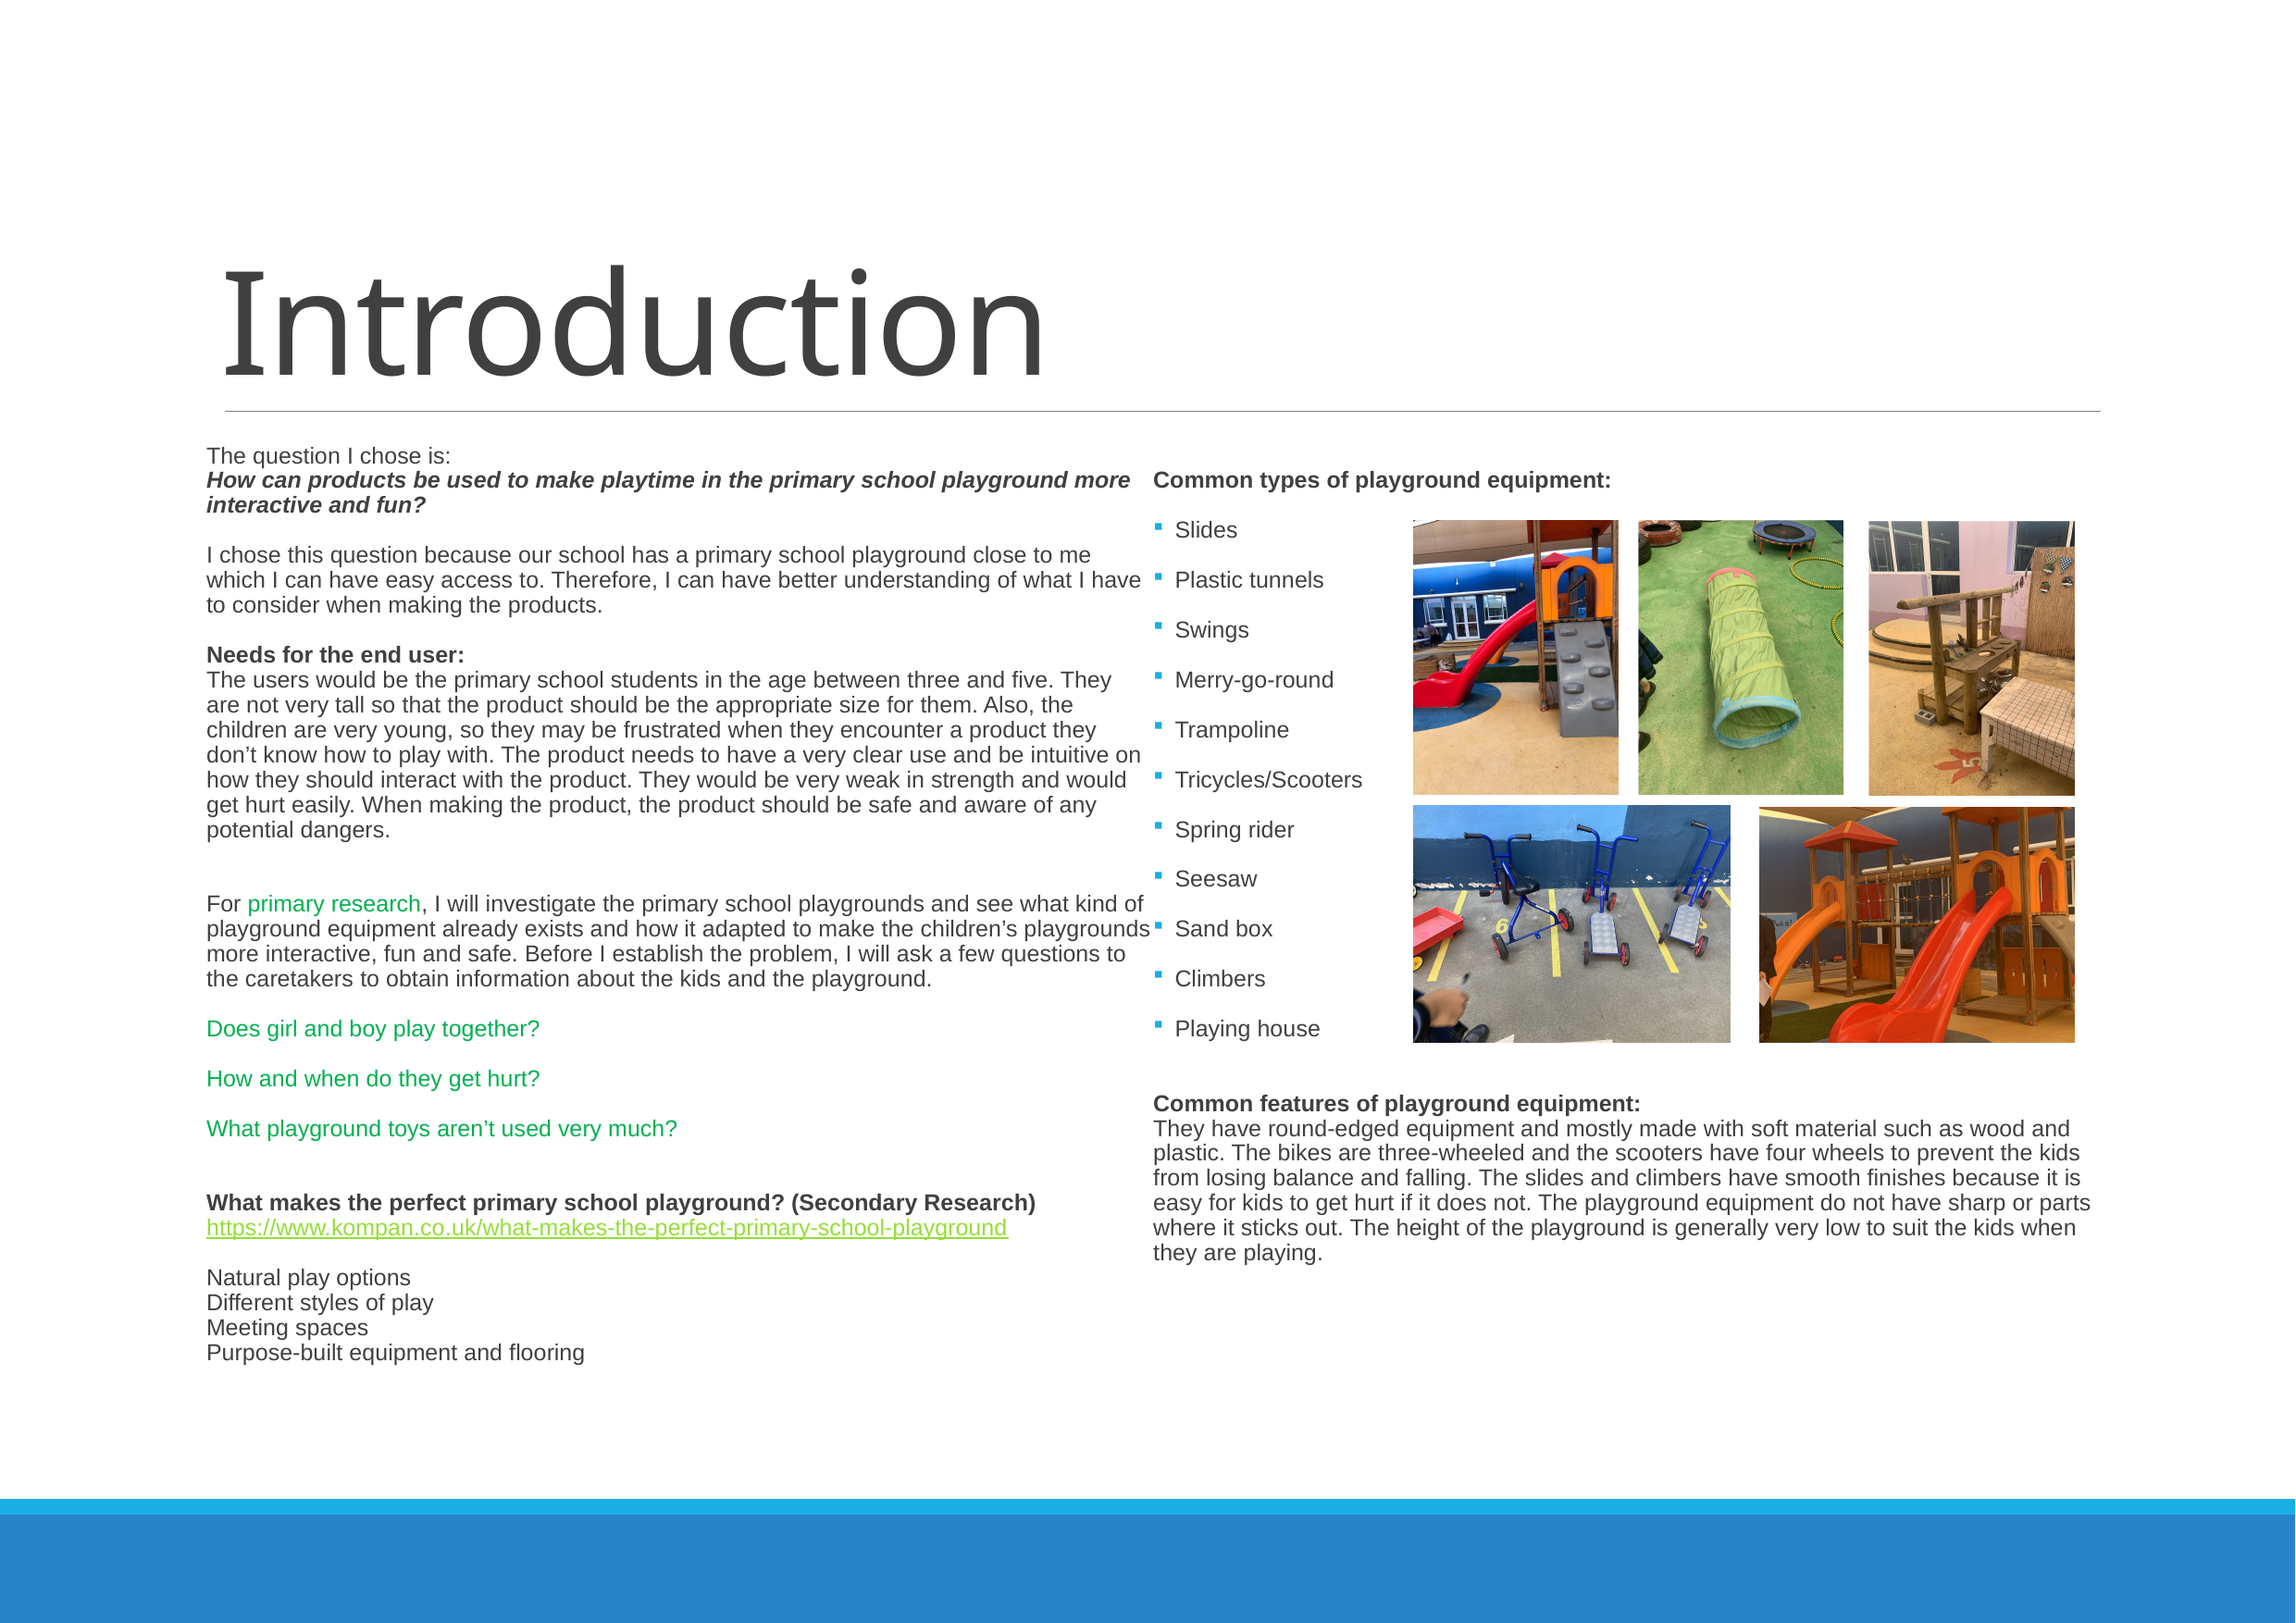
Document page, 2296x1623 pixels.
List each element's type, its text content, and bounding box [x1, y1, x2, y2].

picture [1759, 806, 2075, 1044]
picture [1412, 804, 1731, 1044]
list The question I chose is: How can products be used to make playtime in the primary school playground more interactive and fun? I chose this question because our school has a primary school playground close to me which I can have easy access to. Therefore, I can have better understanding of what I have to consider when making the products. Needs for the end user: The users would be the primary school students in the age between three and five. They are not very tall so that the product should be the appropriate size for them. Also, the children are very young, so they may be frustrated when they encounter a product they don’t know how to play with. The product needs to have a very clear use and be intuitive on how they should interact with the product. They would be very weak in strength and would get hurt easily. When making the product, the product should be safe and aware of any potential dangers. For primary research, I will investigate the primary school playgrounds and see what kind of playground equipment already exists and how it adapted to make the children’s playgrounds more interactive, fun and safe. Before I establish the problem, I will ask a few questions to the caretakers to obtain information about the kids and the playground. Does girl and boy play together? How and when do they get hurt? What playground toys aren’t used very much? What makes the perfect primary school playground? (Secondary Research) https://www.kompan.co.uk/what-makes-the-perfect-primary-school-playground Natural play options Different styles of play Meeting spaces Purpose-built equipment and flooring Common types of playground equipment: Slides Plastic tunnels Swings Merry-go-round Trampoline Tricycles/Scooters Spring rider Seesaw Sand box Climbers Playing house Common features of playground equipment: They have round-edged equipment and mostly made with soft material such as wood and plastic. The bikes are three-wheeled and the scooters have four wheels to prevent the kids from losing balance and falling. The slides and climbers have smooth finishes because it is easy for kids to get hurt if it does not. The playground equipment do not have sharp or parts where it sticks out. The height of the playground is generally very low to suit the kids when they are playing. [206, 437, 2101, 1476]
picture [1412, 520, 2109, 796]
title Introduction [206, 68, 2101, 412]
